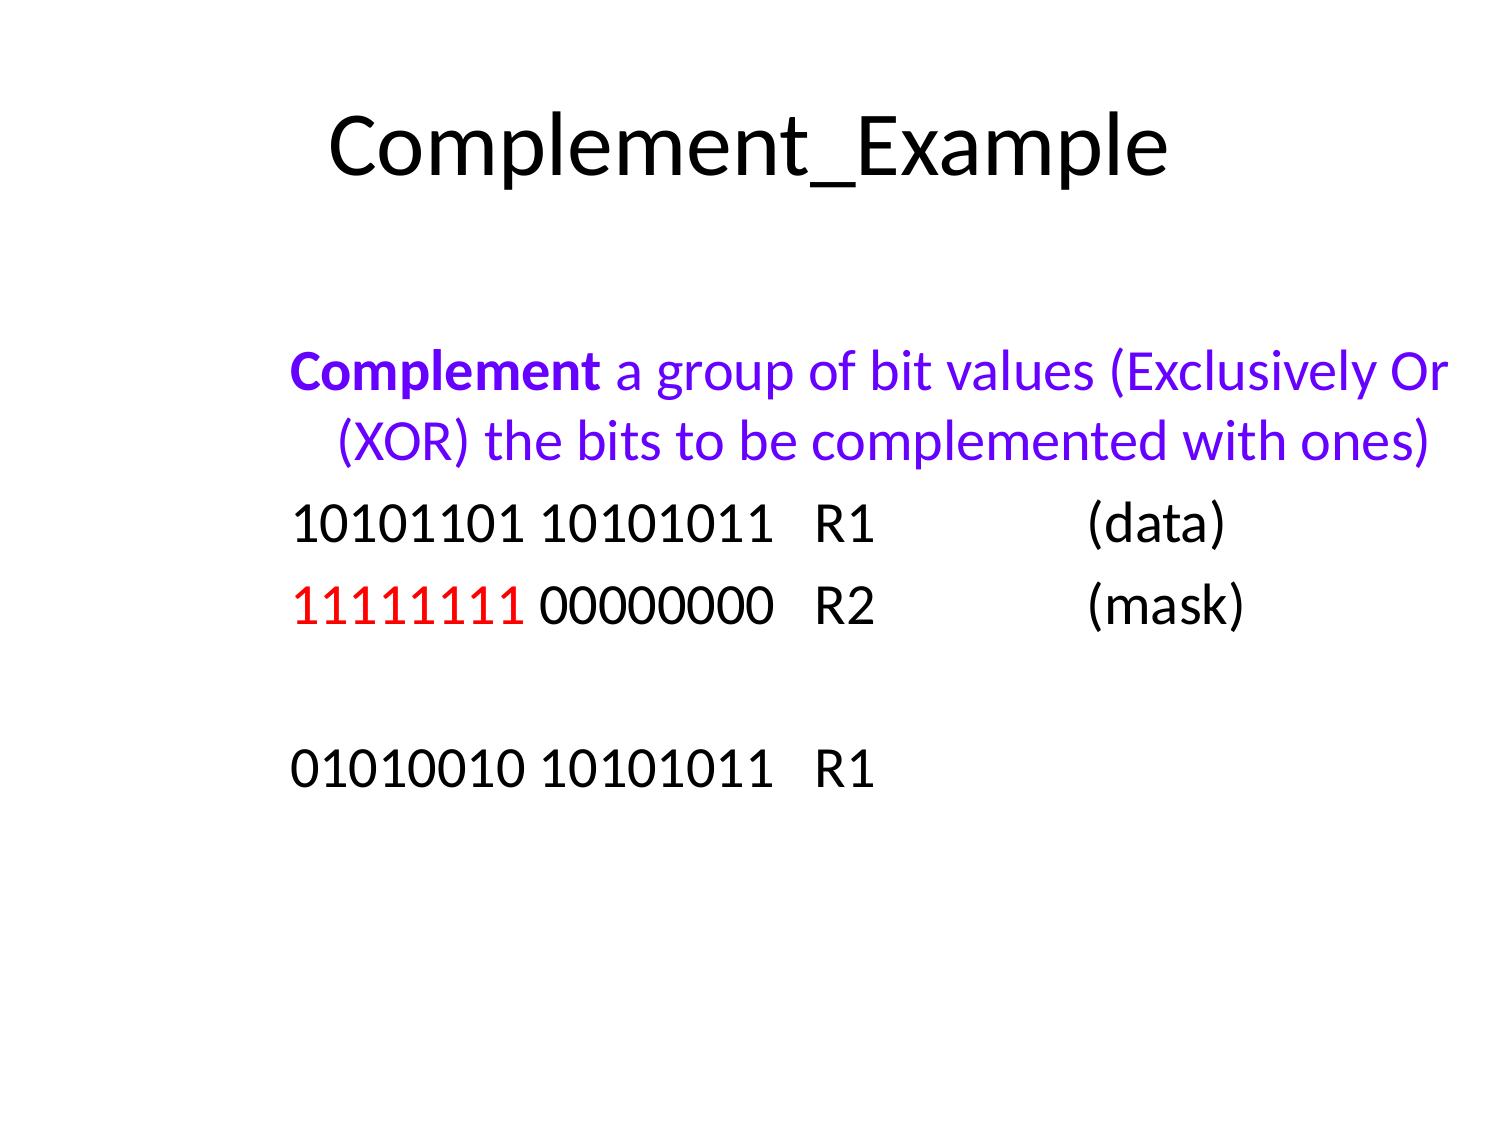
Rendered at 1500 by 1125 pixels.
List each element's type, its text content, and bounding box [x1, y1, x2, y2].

list Complement a group of bit values (Exclusively Or (XOR) the bits to be complemented with ones) 10101101 10101011 R1 (data) 11111111 00000000 R2 (mask) 01010010 10101011 R1 [199, 324, 1476, 1001]
title Complement_Example [74, 44, 1426, 233]
